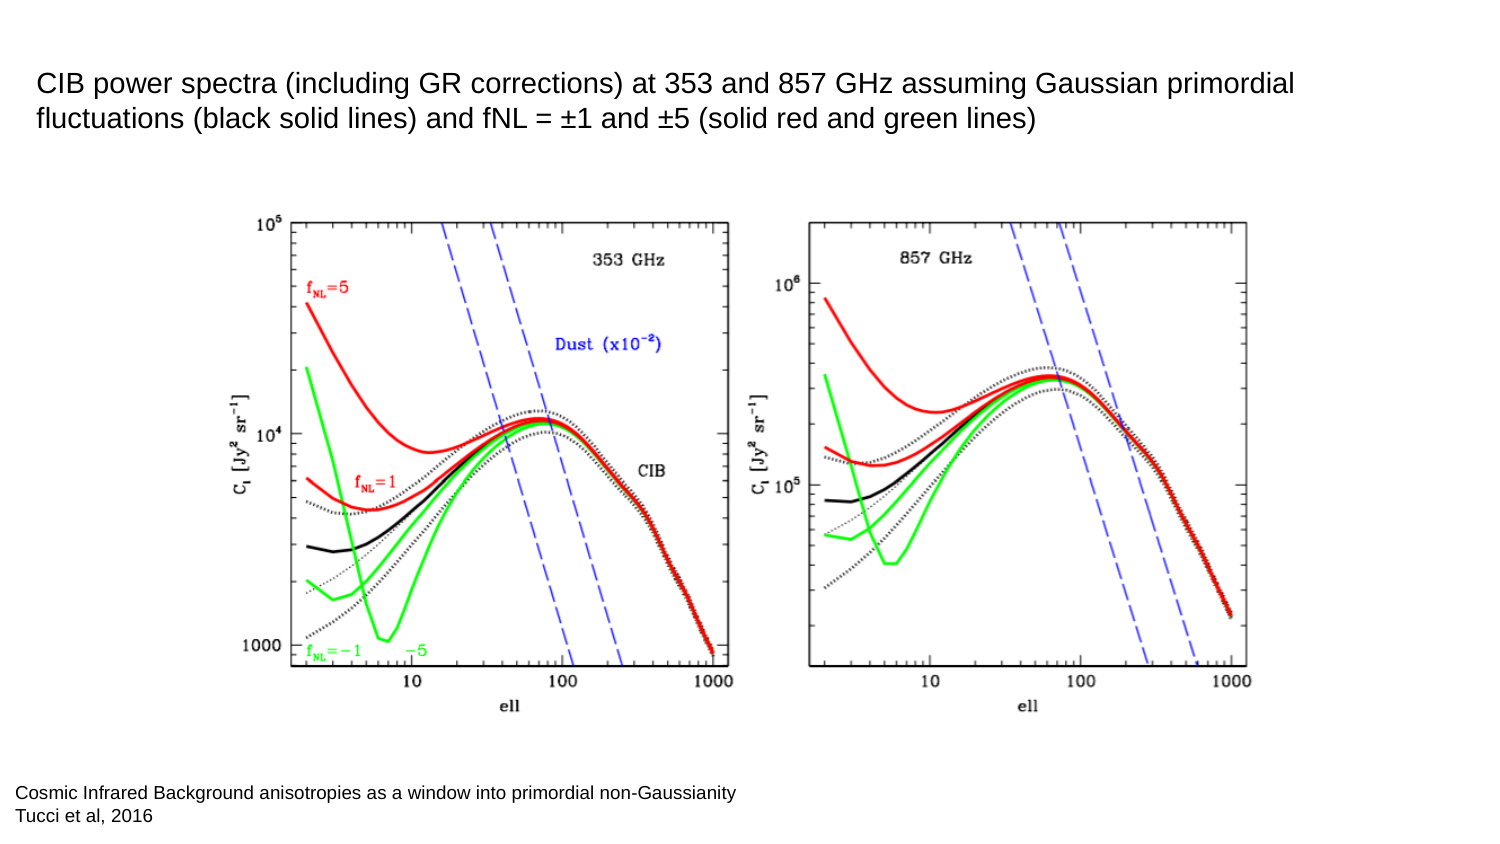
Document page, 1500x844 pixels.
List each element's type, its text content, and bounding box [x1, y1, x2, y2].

text_box Cosmic Infrared Background anisotropies as a window into primordial non-Gaussianity Tucci et al, 2016 [0, 765, 1020, 844]
text_box CIB power spectra (including GR corrections) at 353 and 857 GHz assuming Gaussian primordial fluctuations (black solid lines) and fNL = ±1 and ±5 (solid red and green lines) [21, 56, 1338, 142]
picture [217, 192, 1283, 728]
